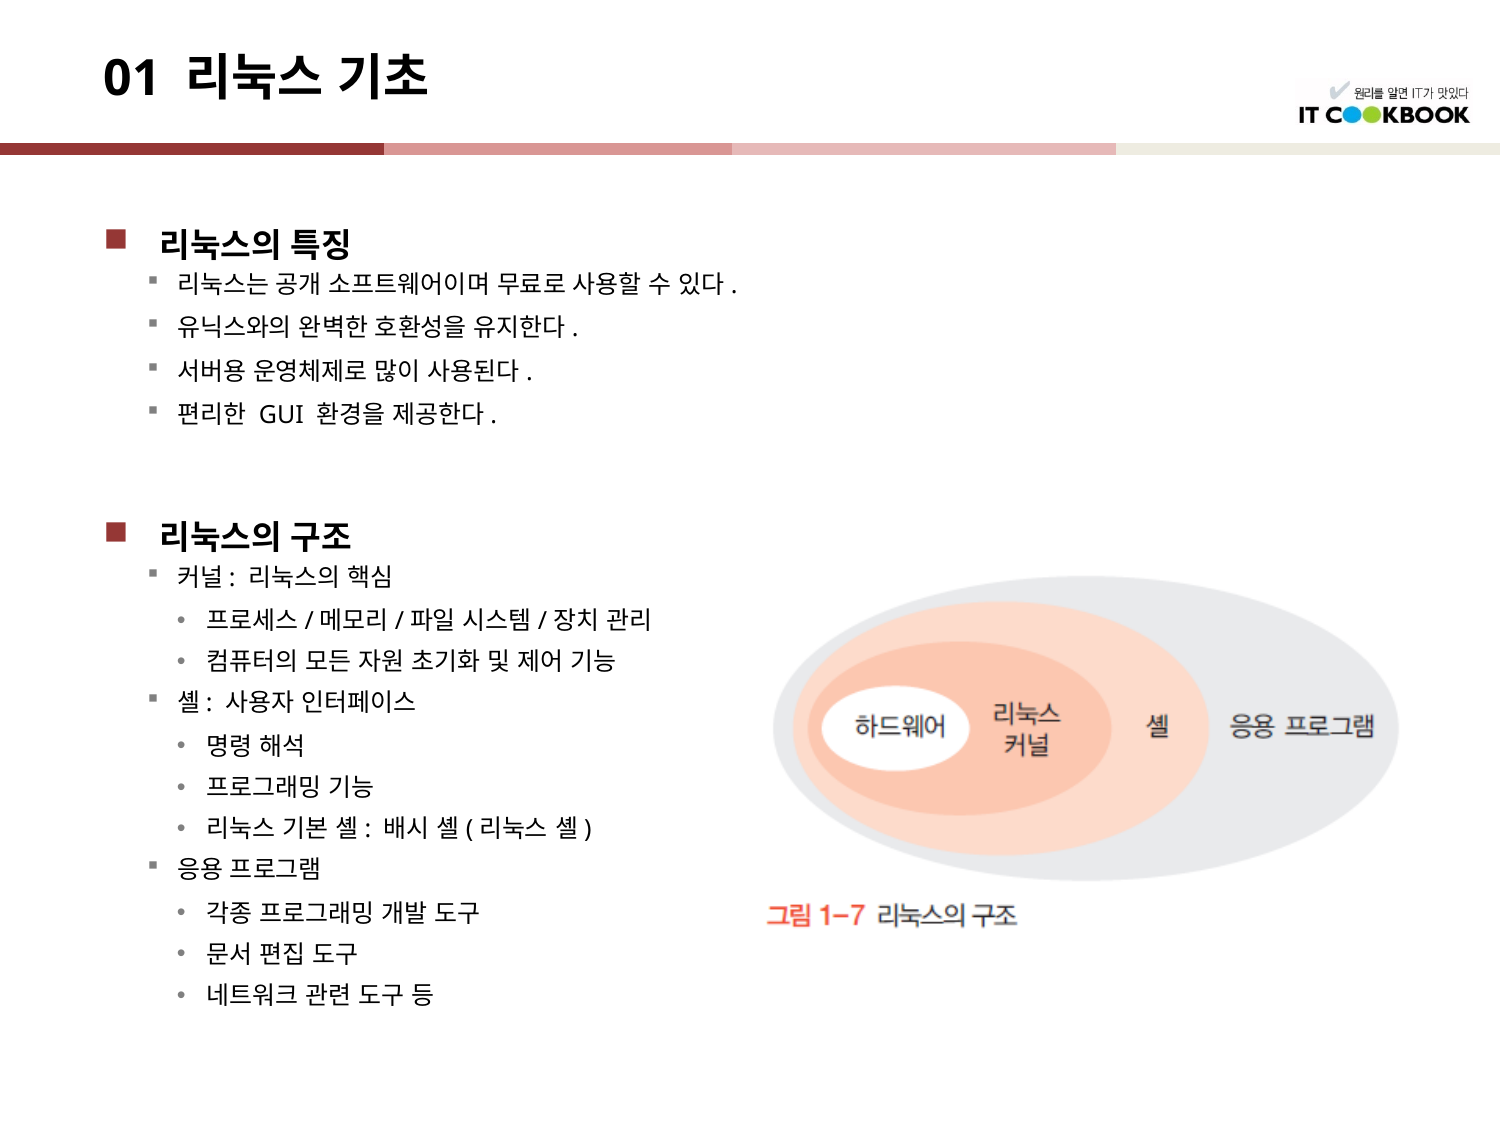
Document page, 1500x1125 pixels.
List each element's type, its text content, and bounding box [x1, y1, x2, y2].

picture [1295, 78, 1473, 125]
title 01 리눅스 기초 [88, 30, 1330, 121]
list 리눅스의 특징 리눅스는 공개 소프트웨어이며 무료로 사용할 수 있다. 유닉스와의 완벽한 호환성을 유지한다. 서버용 운영체제로 많이 사용된다. 편리한 GUI 환경을 제공한다. 리눅스의 구조 커널: 리눅스의 핵심 프로세스/메모리/파일 시스템/장치 관리 컴퓨터의 모든 자원 초기화 및 제어 기능 셸: 사용자 인터페이스 명령 해석 프로그래밍 기능 리눅스 기본 셸: 배시 셸(리눅스 셸) 응용 프로그램 각종 프로그래밍 개발 도구 문서 편집 도구 네트워크 관련 도구 등 [88, 196, 1459, 1083]
picture [749, 562, 1415, 941]
